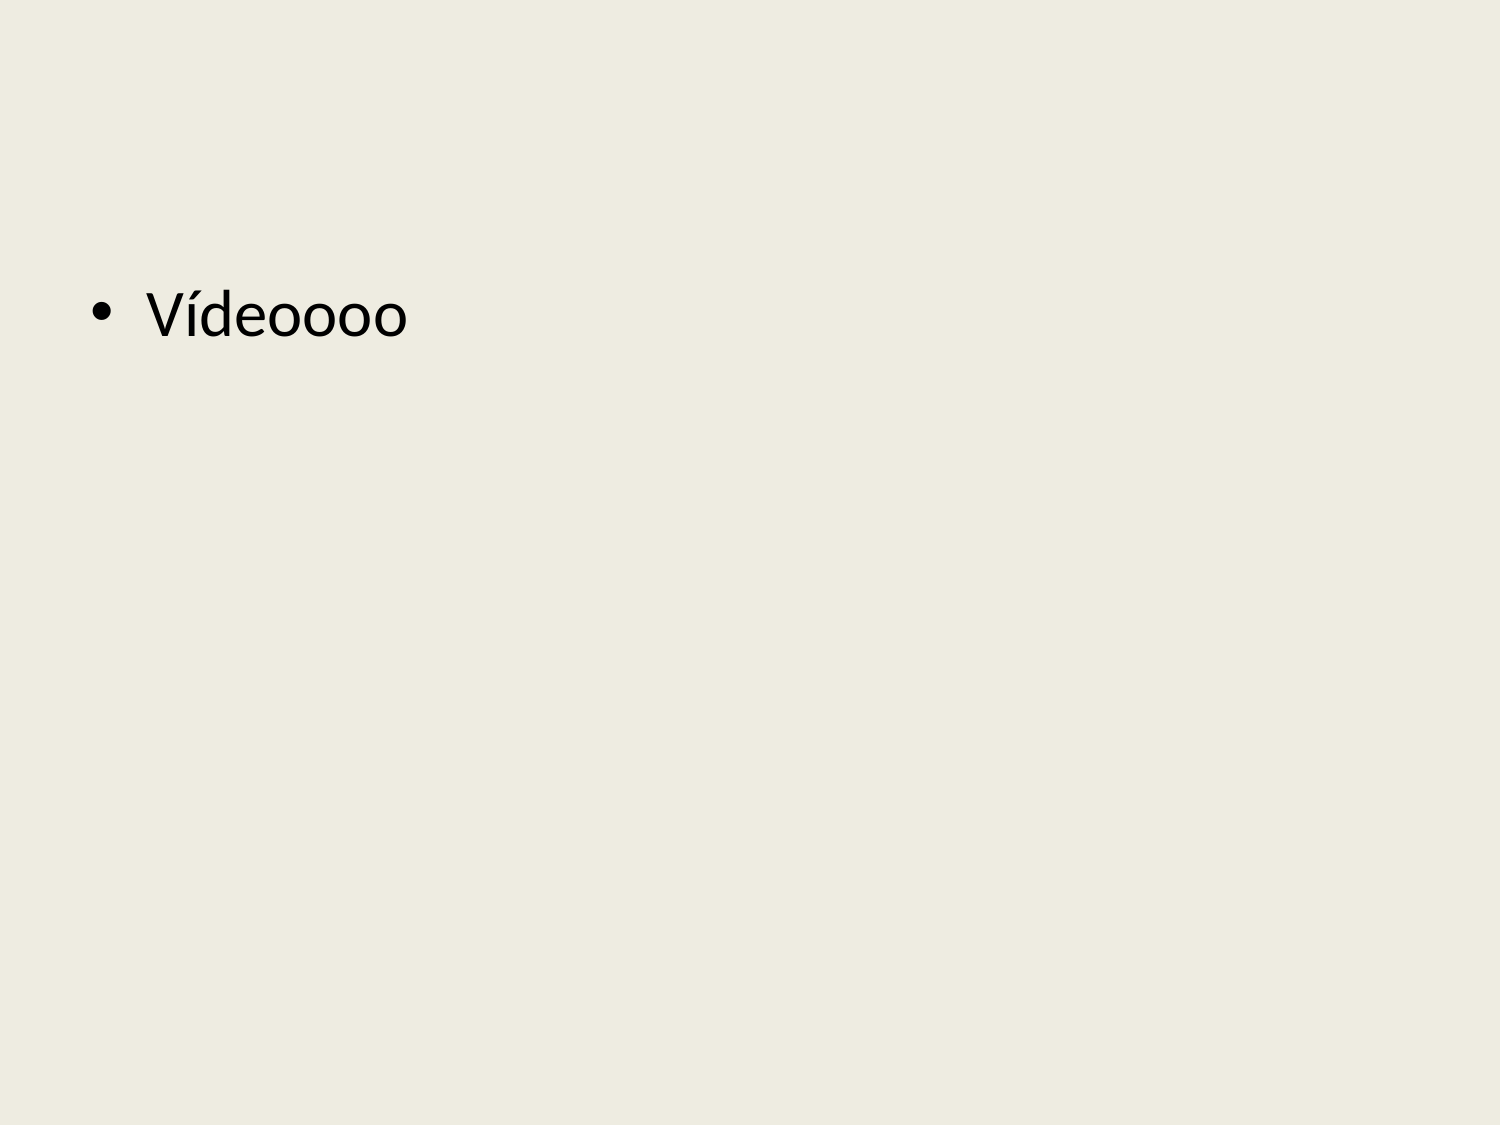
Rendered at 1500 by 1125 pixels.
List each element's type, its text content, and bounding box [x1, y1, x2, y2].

list Vídeoooo [75, 262, 1425, 1005]
